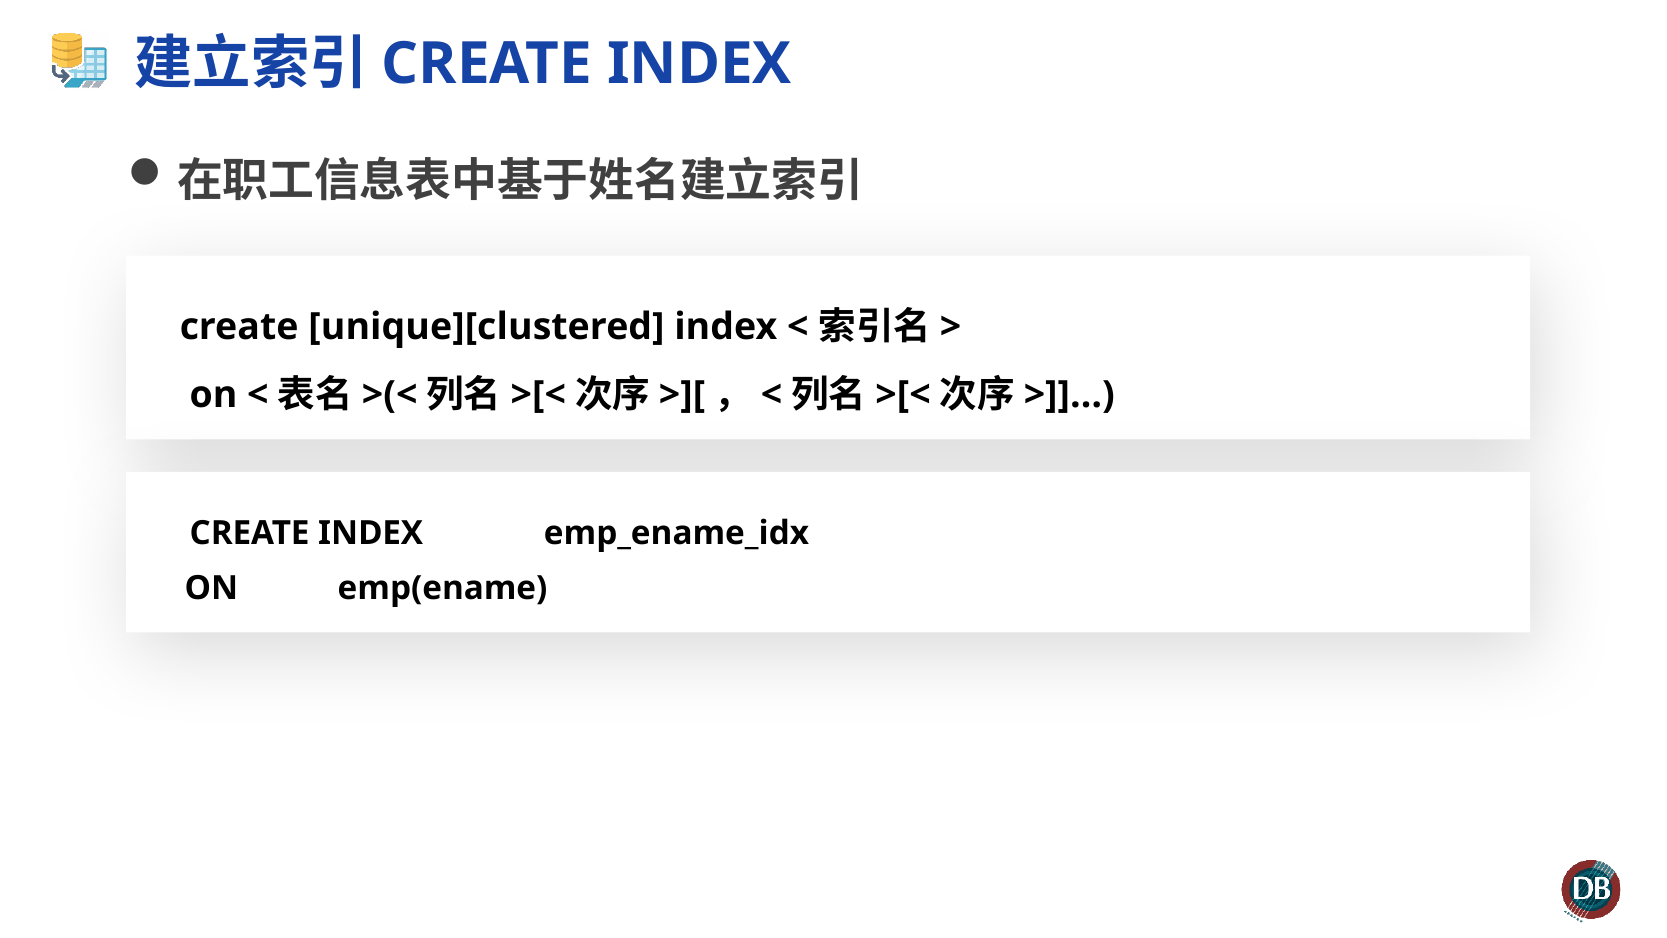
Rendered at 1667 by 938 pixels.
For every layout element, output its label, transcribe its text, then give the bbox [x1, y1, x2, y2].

text_box CREATE INDEX emp_ename_idx ON emp(ename) [124, 470, 1532, 634]
picture [1557, 858, 1623, 924]
text_box create [unique][clustered] index <索引名> on <表名>(<列名>[<次序>][，<列名>[<次序>]]…) [124, 253, 1532, 442]
picture [49, 30, 109, 90]
title 建立索引CREATE INDEX [118, 17, 1590, 103]
list 在职工信息表中基于姓名建立索引 [112, 126, 1590, 212]
